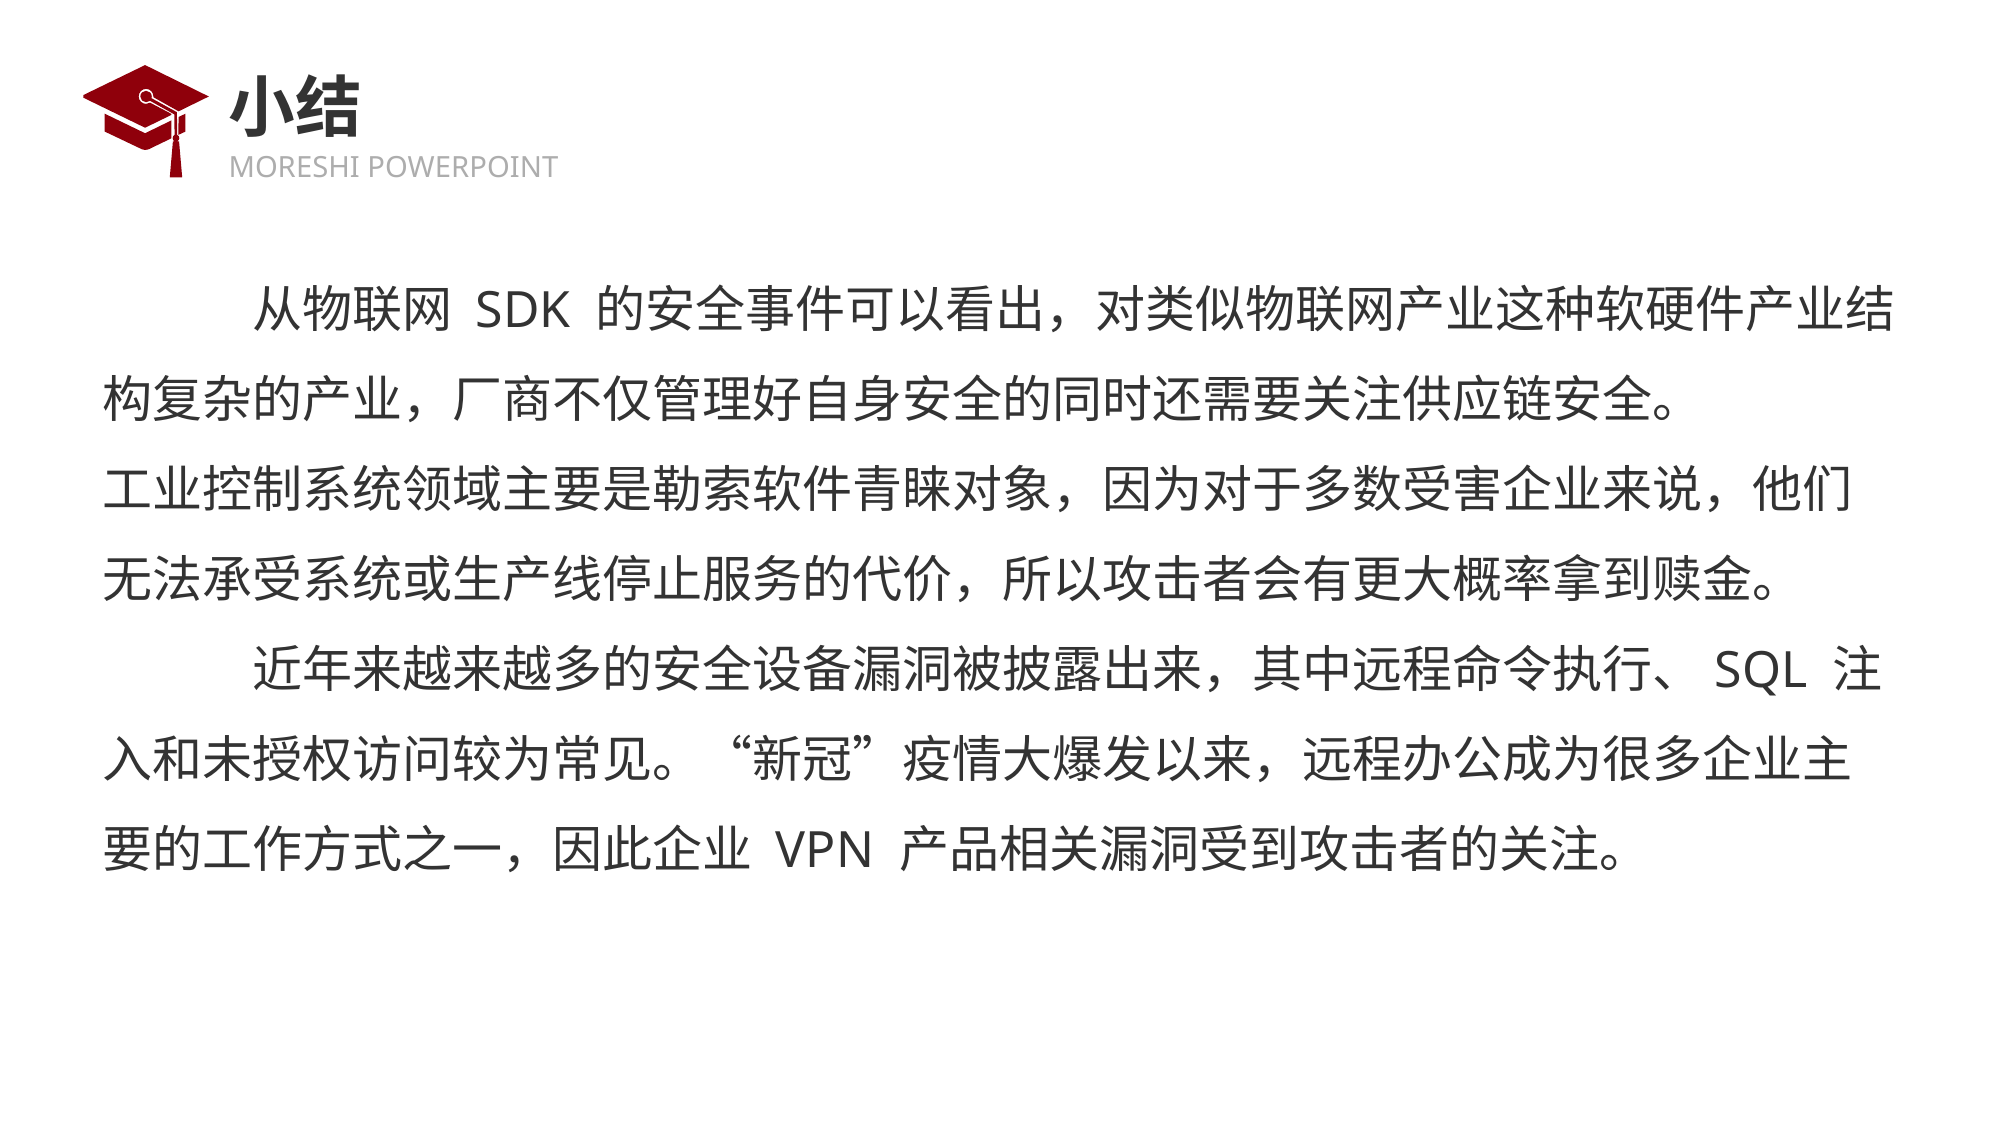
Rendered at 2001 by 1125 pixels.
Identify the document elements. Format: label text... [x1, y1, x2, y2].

text_box 从物联网 SDK 的安全事件可以看出，对类似物联网产业这种软硬件产业结构复杂的产业，厂商不仅管理好自身安全的同时还需要关注供应链安全。 工业控制系统领域主要是勒索软件青睐对象，因为对于多数受害企业来说，他们无法承受系统或生产线停止服务的代价，所以攻击者会有更大概率拿到赎金。 近年来越来越多的安全设备漏洞被披露出来，其中远程命令执行、SQL 注入和未授权访问较为常见。“新冠”疫情大爆发以来，远程办公成为很多企业主要的工作方式之一，因此企业 VPN 产品相关漏洞受到攻击者的关注。 [87, 240, 1913, 885]
title 小结 [213, 55, 1862, 165]
